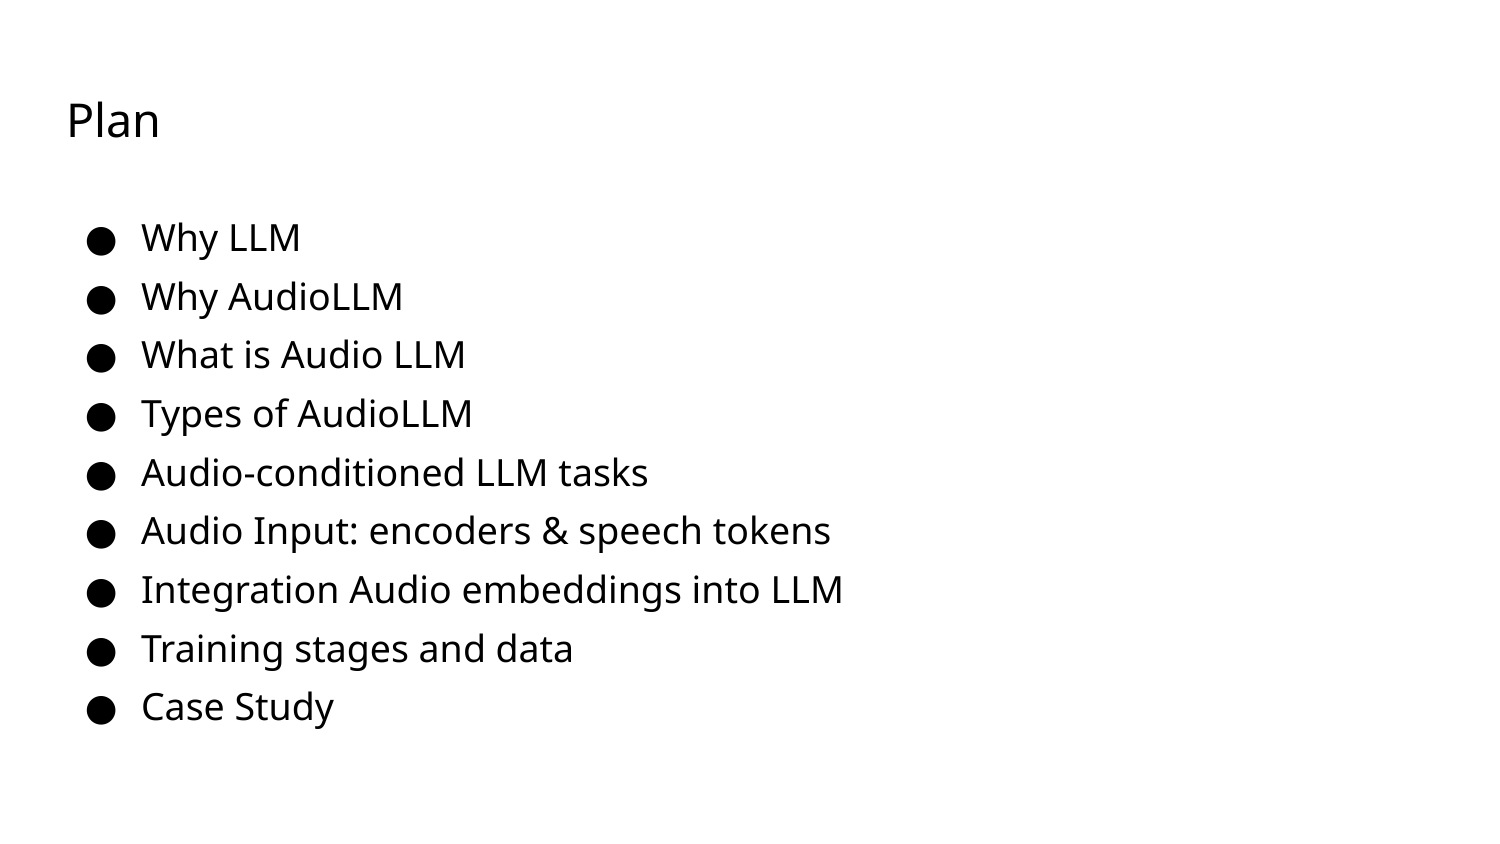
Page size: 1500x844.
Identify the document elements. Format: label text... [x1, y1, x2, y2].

text_box Plan [51, 72, 1449, 167]
text_box Why LLM Why AudioLLM What is Audio LLM Types of AudioLLM Audio-conditioned LLM tasks Audio Input: encoders & speech tokens Integration Audio embeddings into LLM Training stages and data Case Study [51, 188, 1449, 750]
